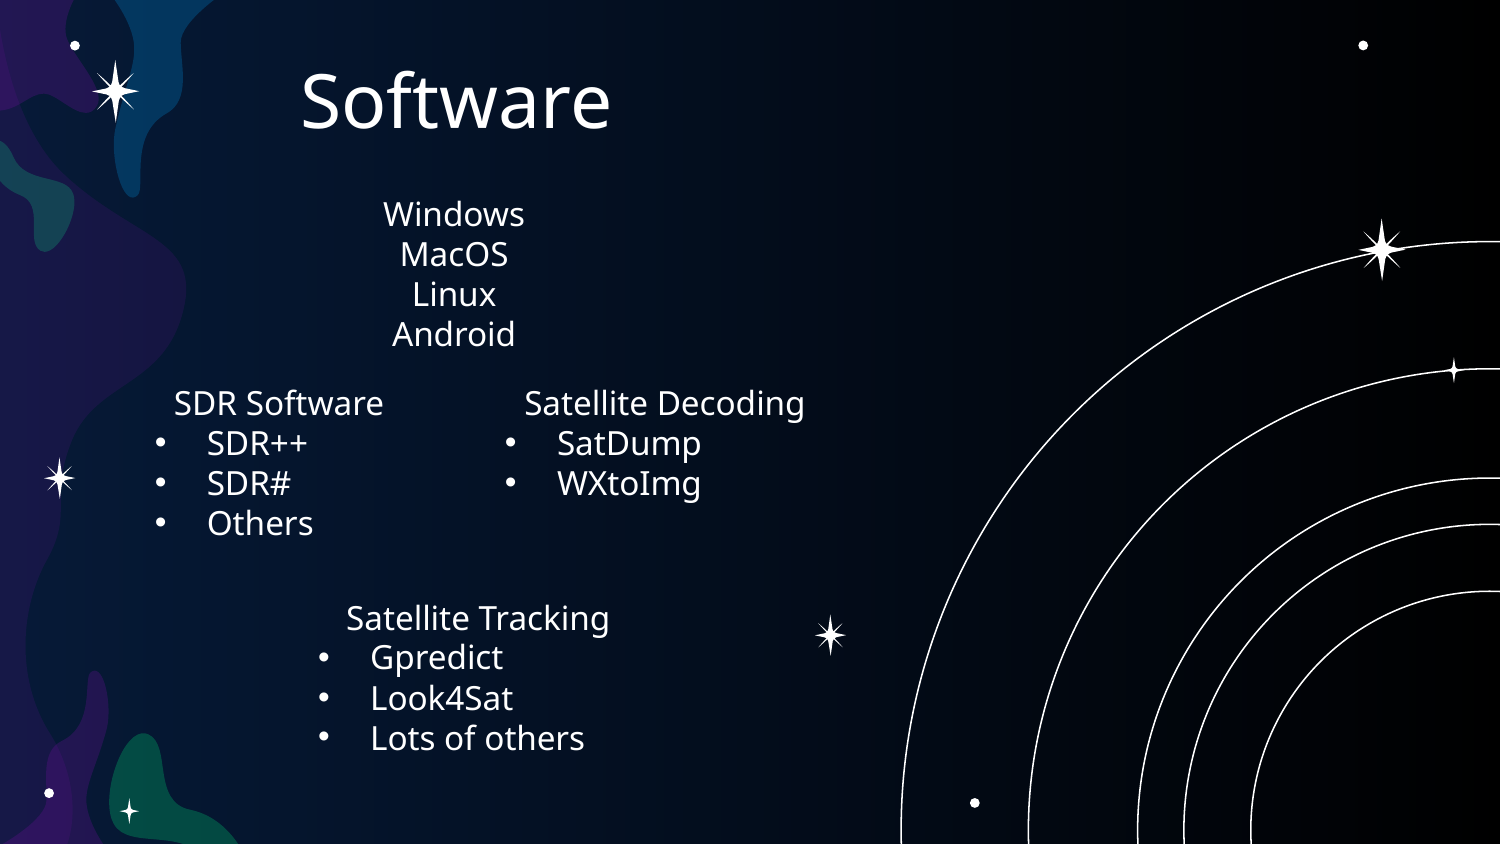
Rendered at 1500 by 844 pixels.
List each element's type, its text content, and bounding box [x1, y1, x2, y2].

text_box Windows MacOS Linux Android [255, 178, 630, 377]
text_box Satellite Tracking Gpredict Look4Sat Lots of others [280, 581, 654, 780]
title Software [259, 48, 654, 171]
text_box Satellite Decoding SatDump WXtoImg [467, 367, 841, 566]
subtitle SDR Software SDR++ SDR# Others [116, 367, 419, 566]
